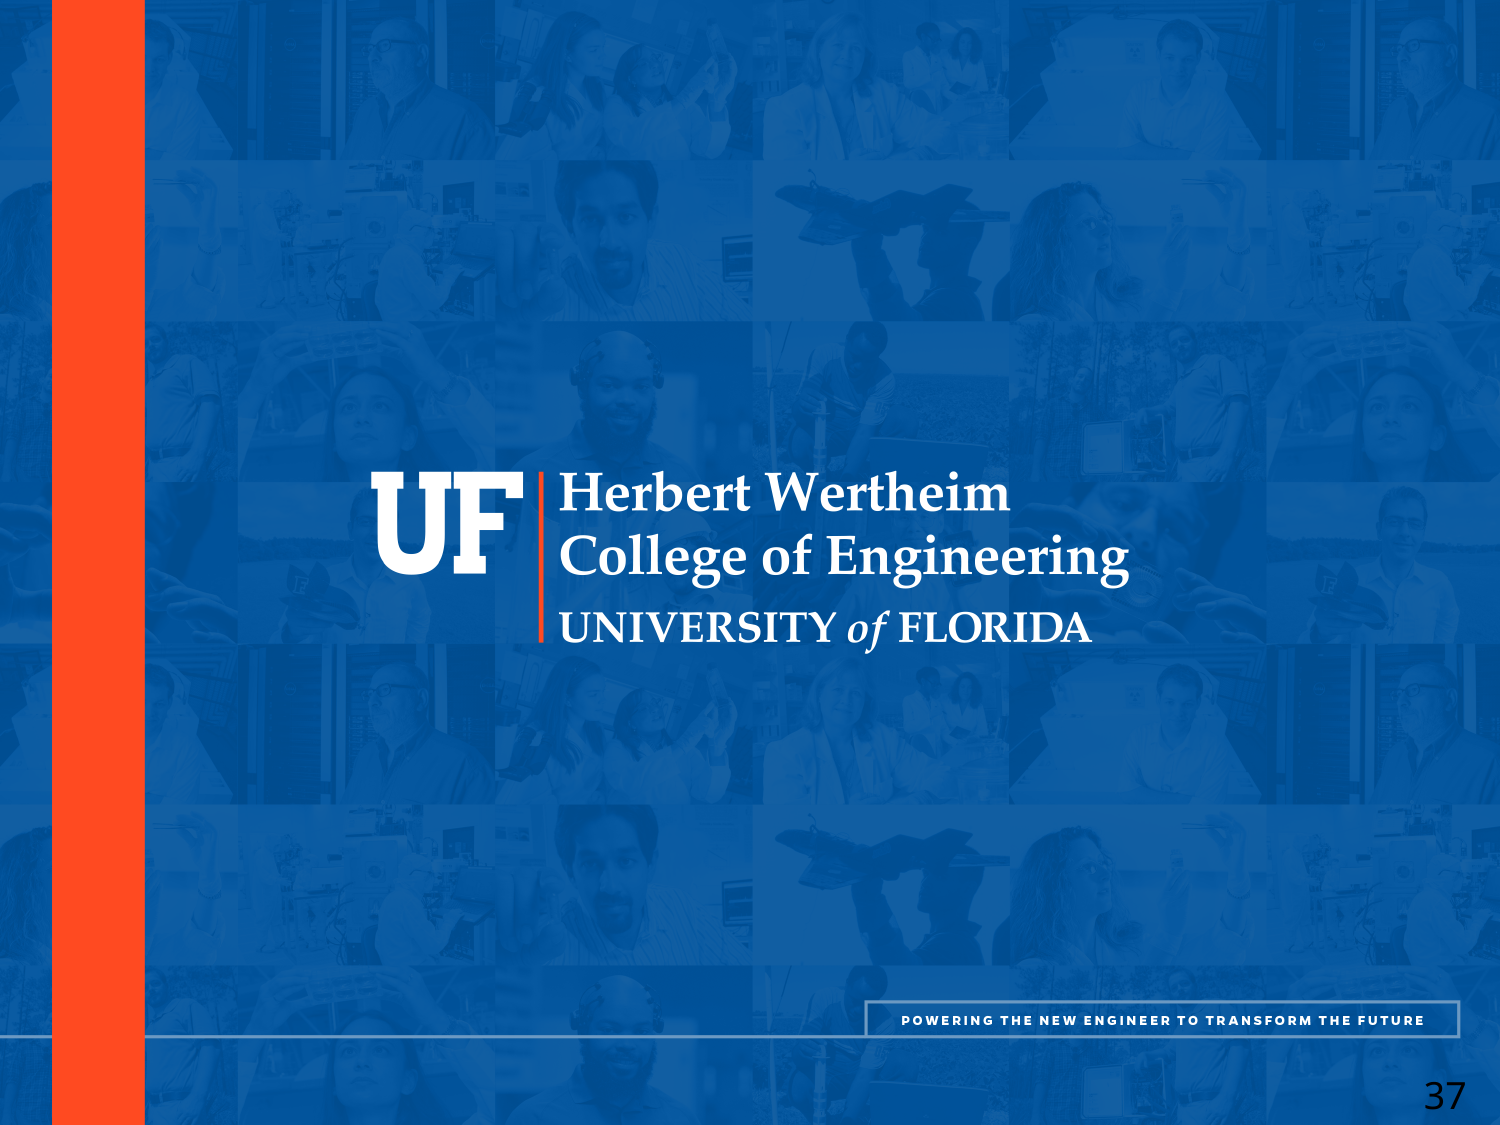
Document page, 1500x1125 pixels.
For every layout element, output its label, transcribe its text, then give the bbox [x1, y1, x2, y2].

text_box 37 [1409, 1064, 1483, 1125]
picture [0, 0, 1500, 1125]
